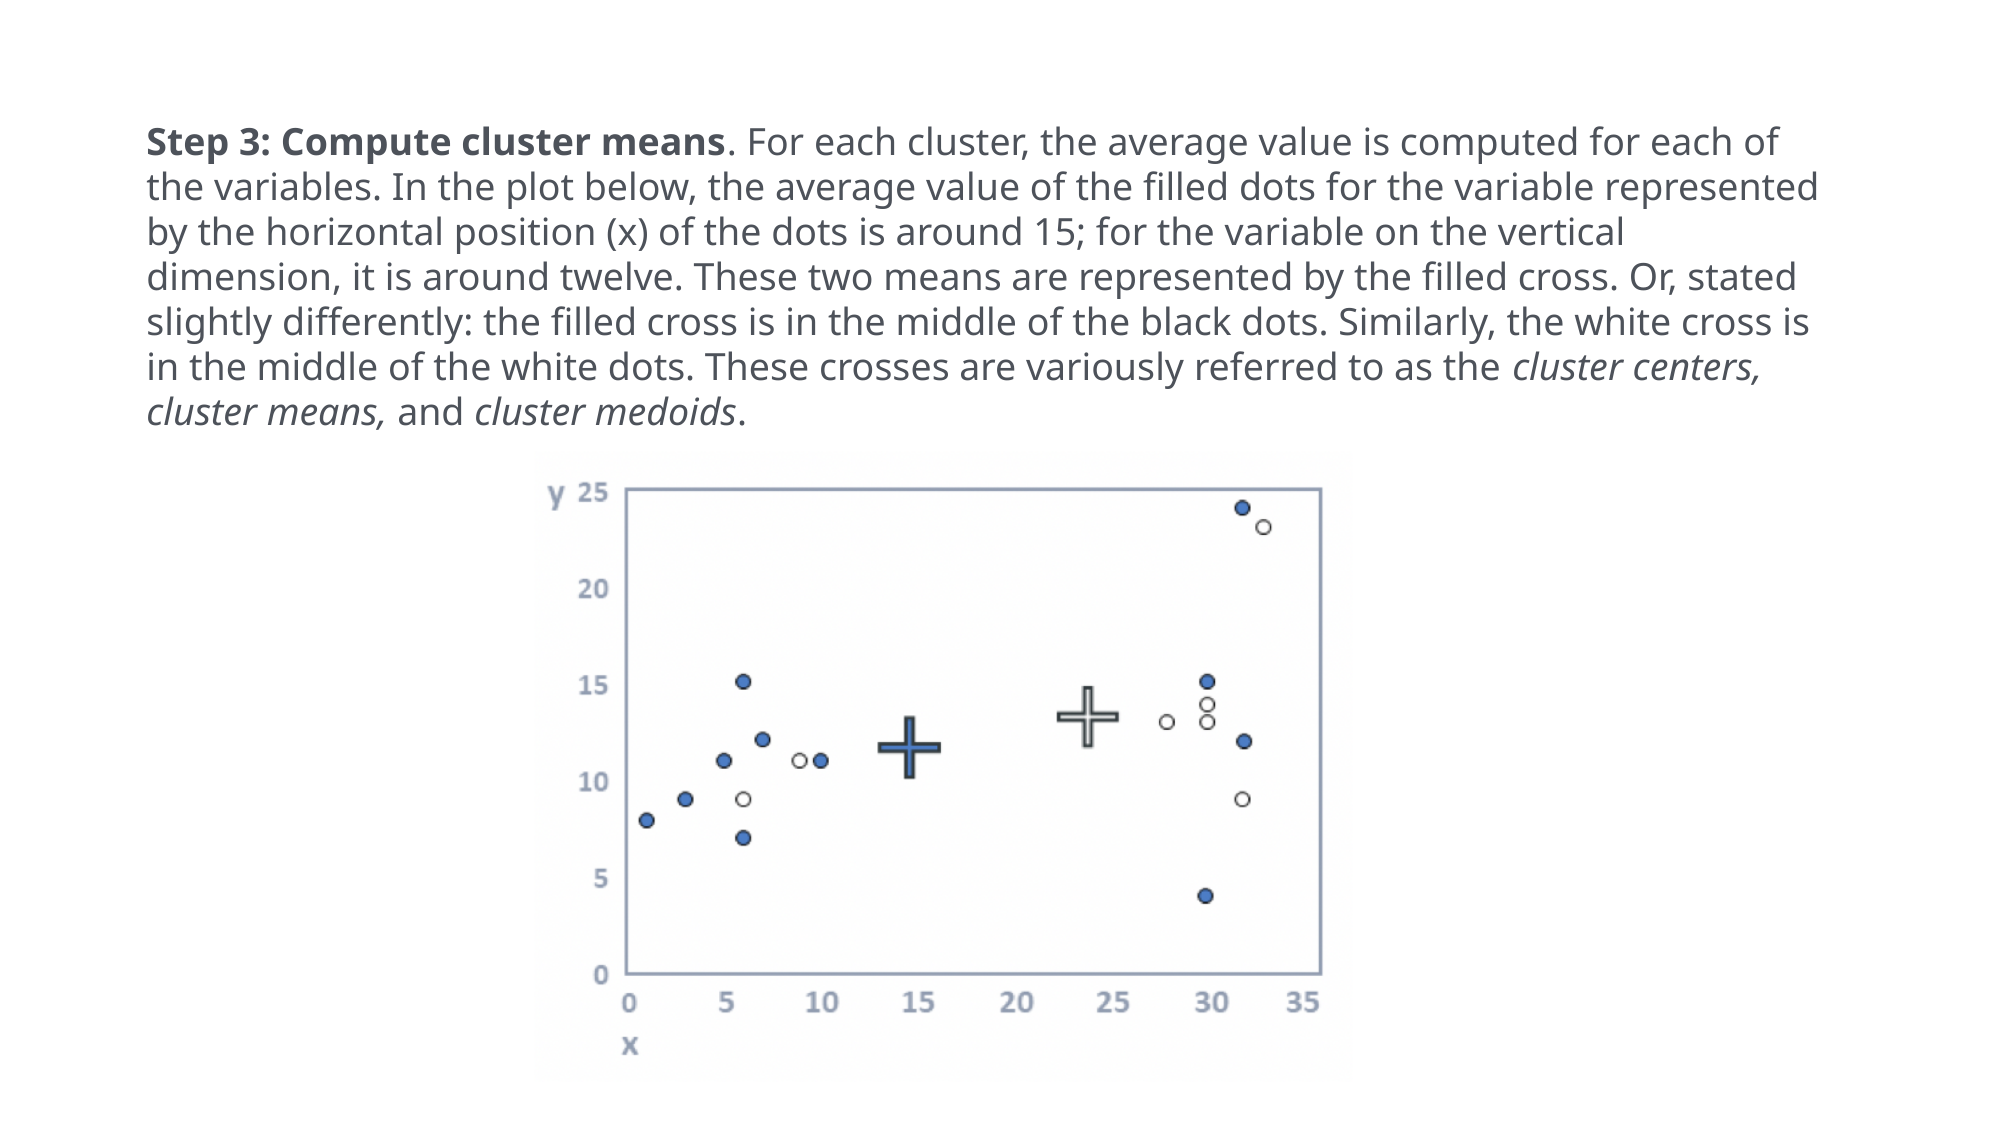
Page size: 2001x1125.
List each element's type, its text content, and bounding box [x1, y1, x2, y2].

text_box Step 3: Compute cluster means. For each cluster, the average value is computed for each of the variables. In the plot below, the average value of the filled dots for the variable represented by the horizontal position (x) of the dots is around 15; for the variable on the vertical dimension, it is around twelve. These two means are represented by the filled cross. Or, stated slightly differently: the filled cross is in the middle of the black dots. Similarly, the white cross is in the middle of the white dots. These crosses are variously referred to as the cluster centers, cluster means, and cluster medoids. [131, 110, 1841, 440]
picture [534, 451, 1353, 1082]
